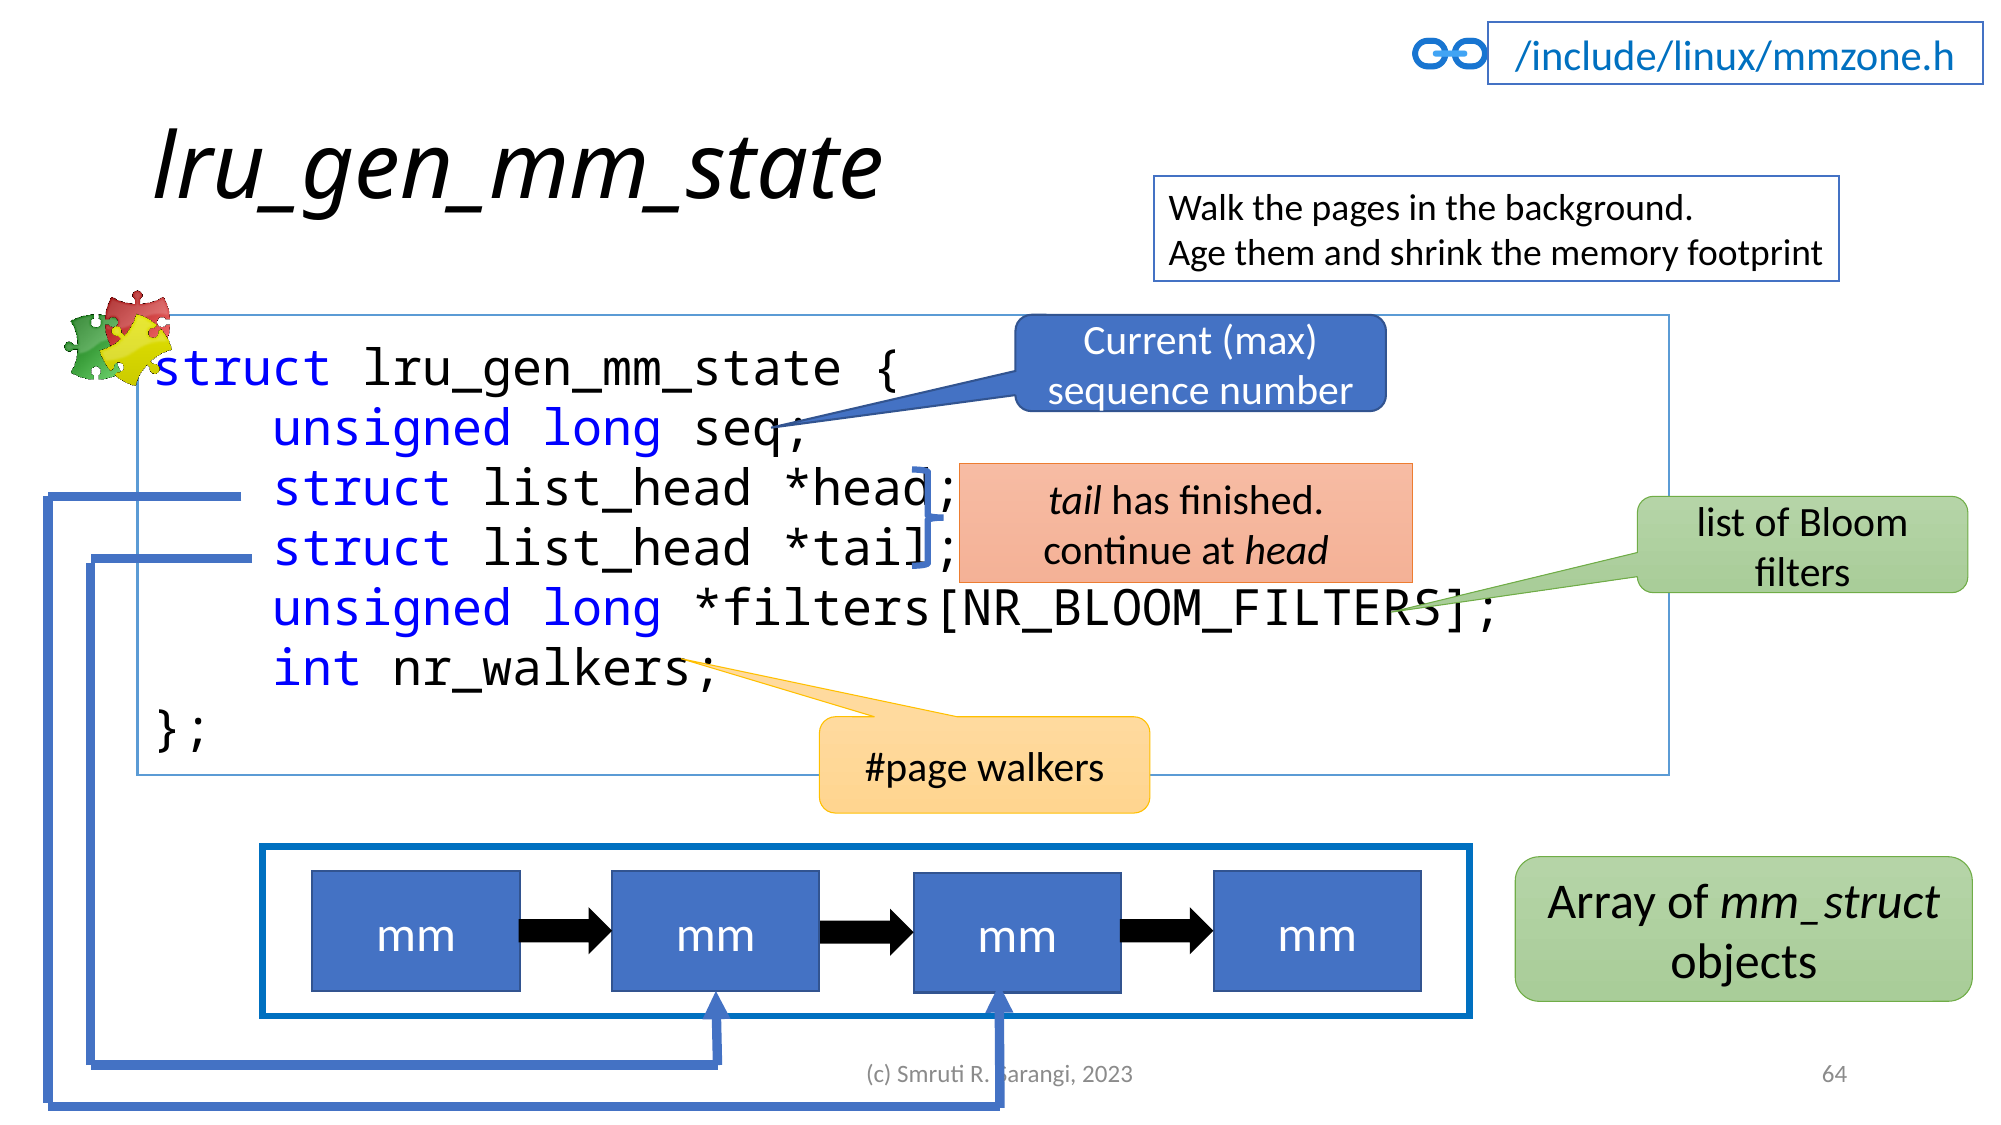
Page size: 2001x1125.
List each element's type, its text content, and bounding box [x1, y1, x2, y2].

picture [63, 289, 172, 386]
slide_number 64 [1412, 1042, 1863, 1103]
text_box Array of mm_struct objects [1514, 856, 1973, 1002]
text_box struct lru_gen_mm_state { unsigned long seq; struct list_head *head; struct list_head *tail; unsigned long *filters[NR_BLOOM_FILTERS]; int nr_walkers; }; [136, 314, 1670, 776]
text_box #page walkers [680, 658, 1151, 814]
text_box /include/linux/mmzone.h [1488, 21, 1984, 85]
text_box [261, 845, 1471, 1017]
footer (c) Smruti R. Sarangi, 2023 [1005, 1042, 1338, 1103]
text_box Current (max) sequence number [770, 313, 1387, 429]
text_box [911, 468, 944, 567]
footer (c) Smruti R. Sarangi, 2023 [662, 1042, 995, 1102]
title lru_gen_mm_state [137, 59, 1863, 278]
text_box list of Bloom filters [1390, 495, 1969, 613]
text_box tail has finished. continue at head [959, 463, 1413, 583]
picture [1412, 15, 1488, 92]
text_box Walk the pages in the background. Age them and shrink the memory footprint [1153, 175, 1840, 282]
